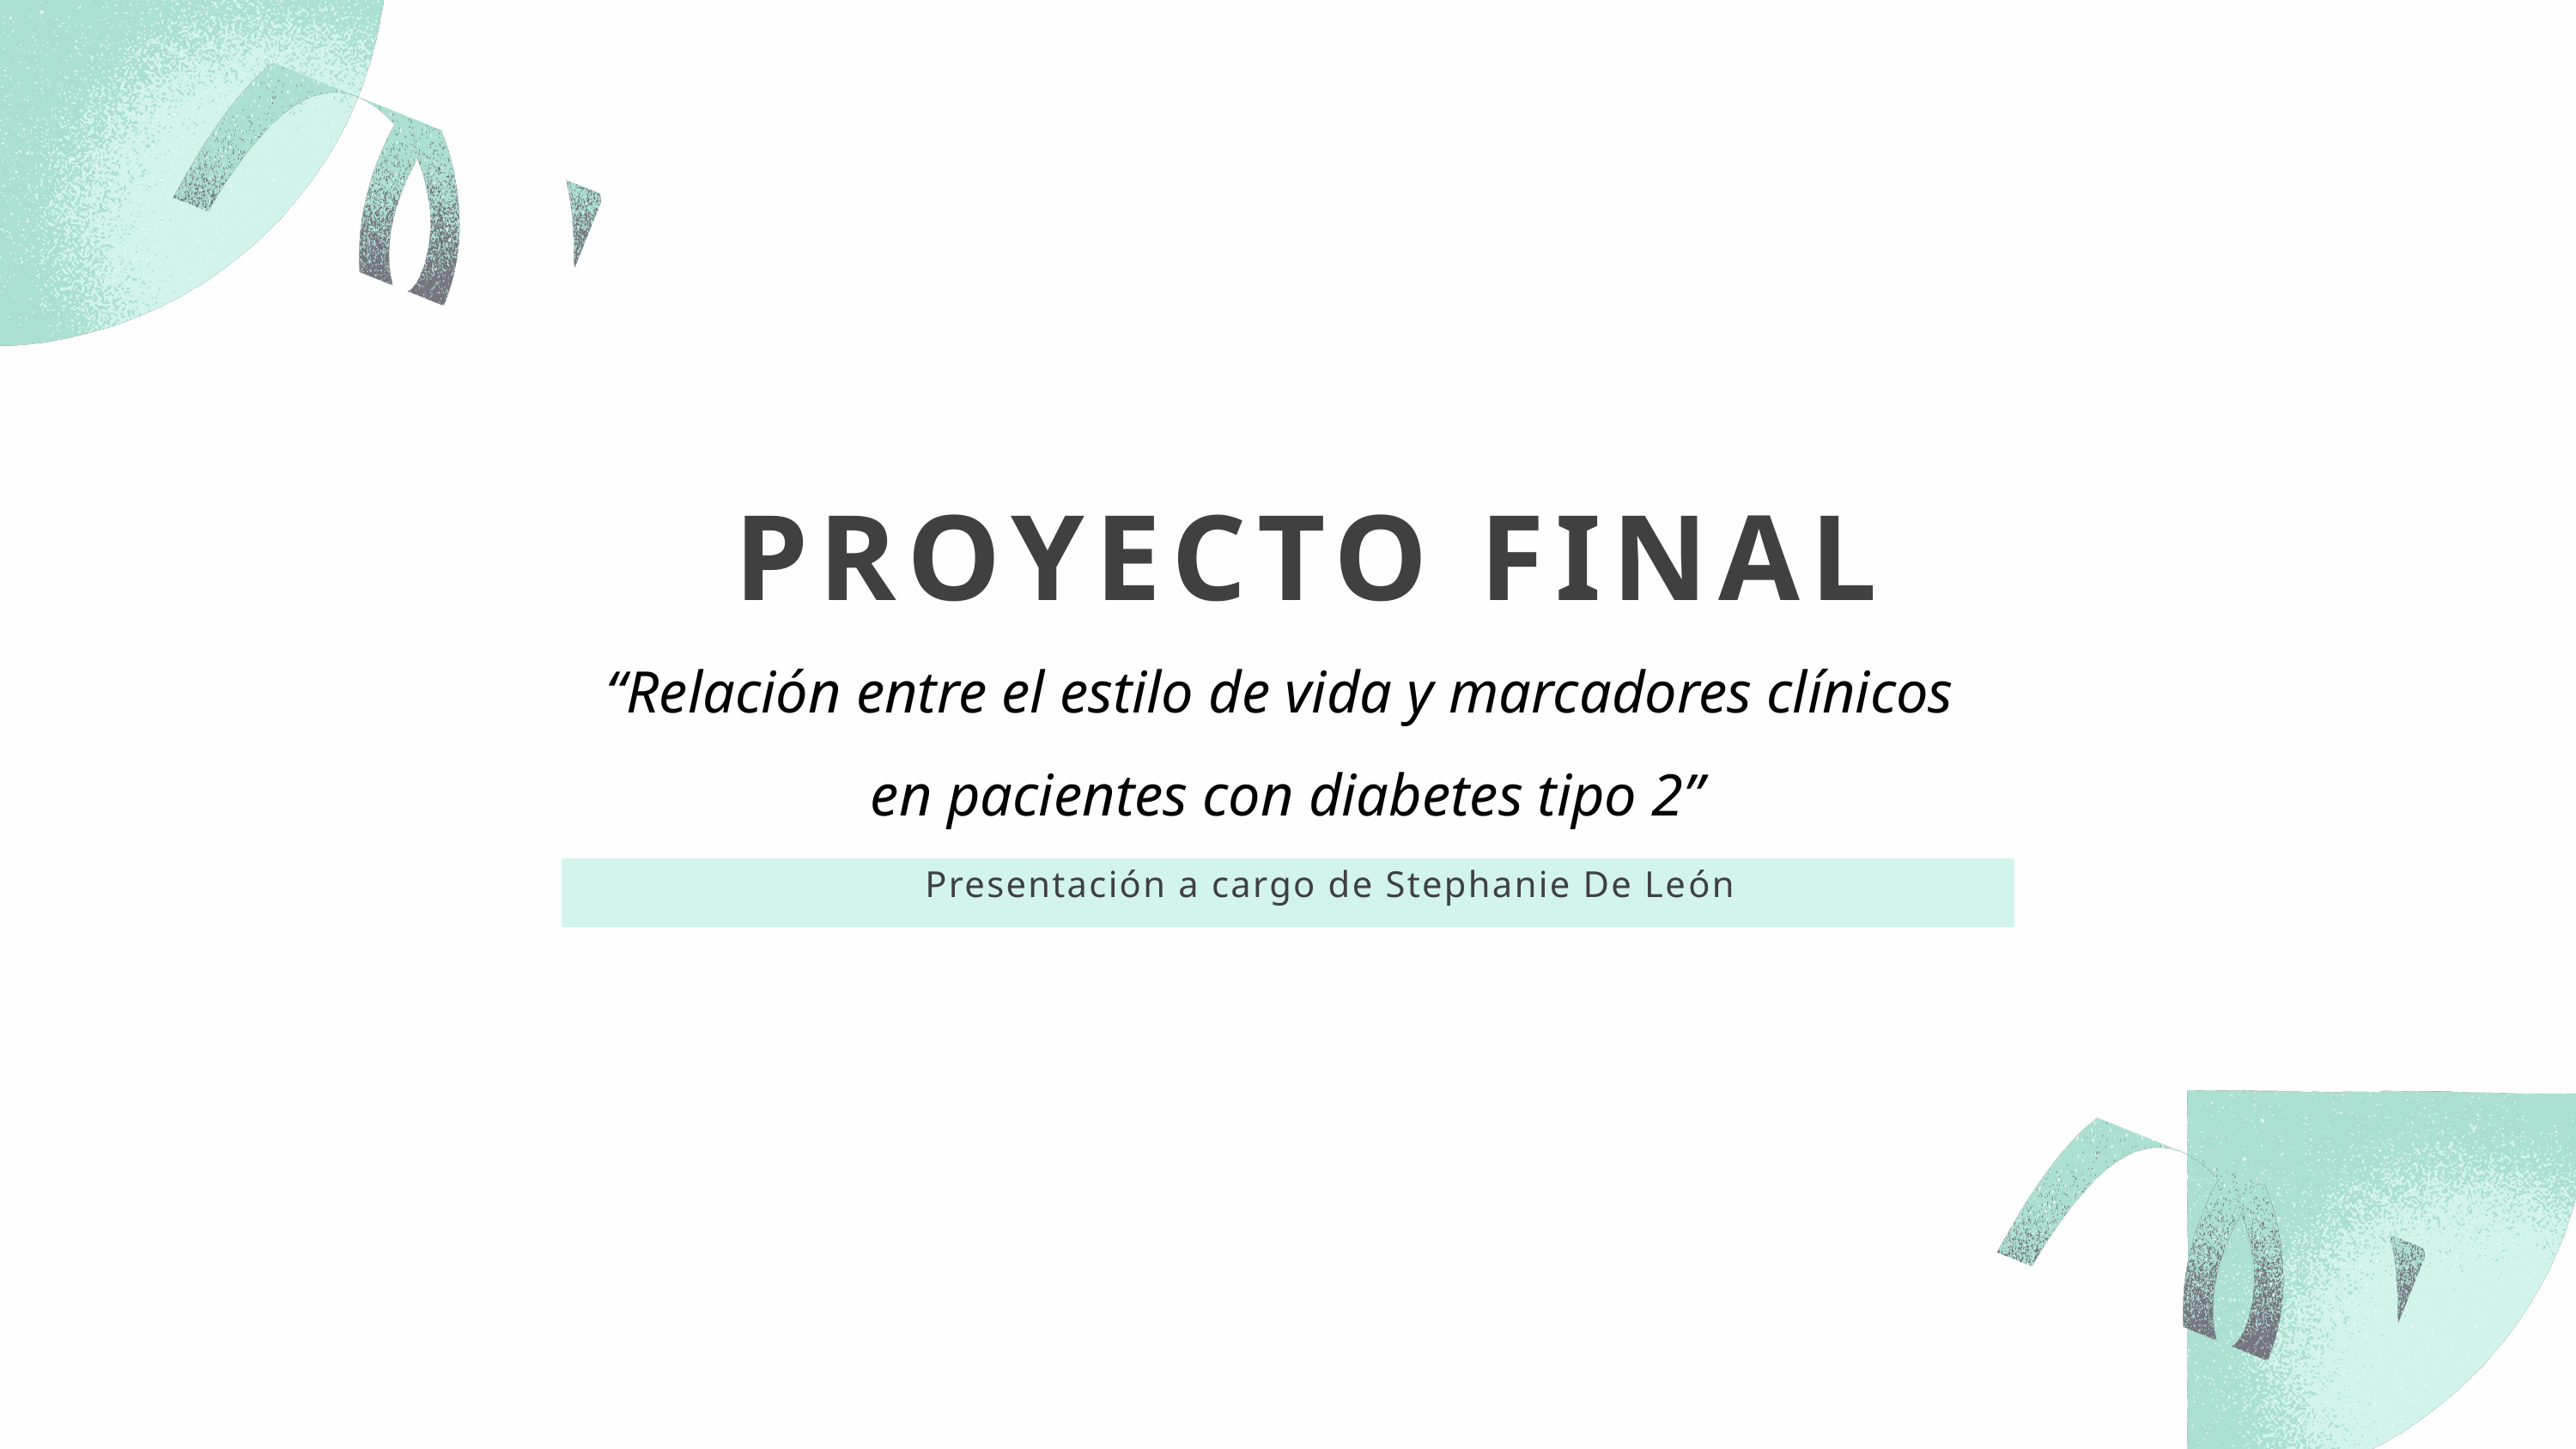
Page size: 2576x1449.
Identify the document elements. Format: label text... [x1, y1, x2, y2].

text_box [561, 858, 2015, 927]
text_box [1968, 1090, 2428, 1401]
text_box [144, 35, 605, 346]
text_box [0, 0, 386, 346]
text_box “Relación entre el estilo de vida y marcadores clínicos en pacientes con diabetes tipo 2” [311, 621, 2265, 828]
text_box PROYECTO FINAL [225, 446, 2388, 624]
text_box [2186, 1090, 2576, 1449]
